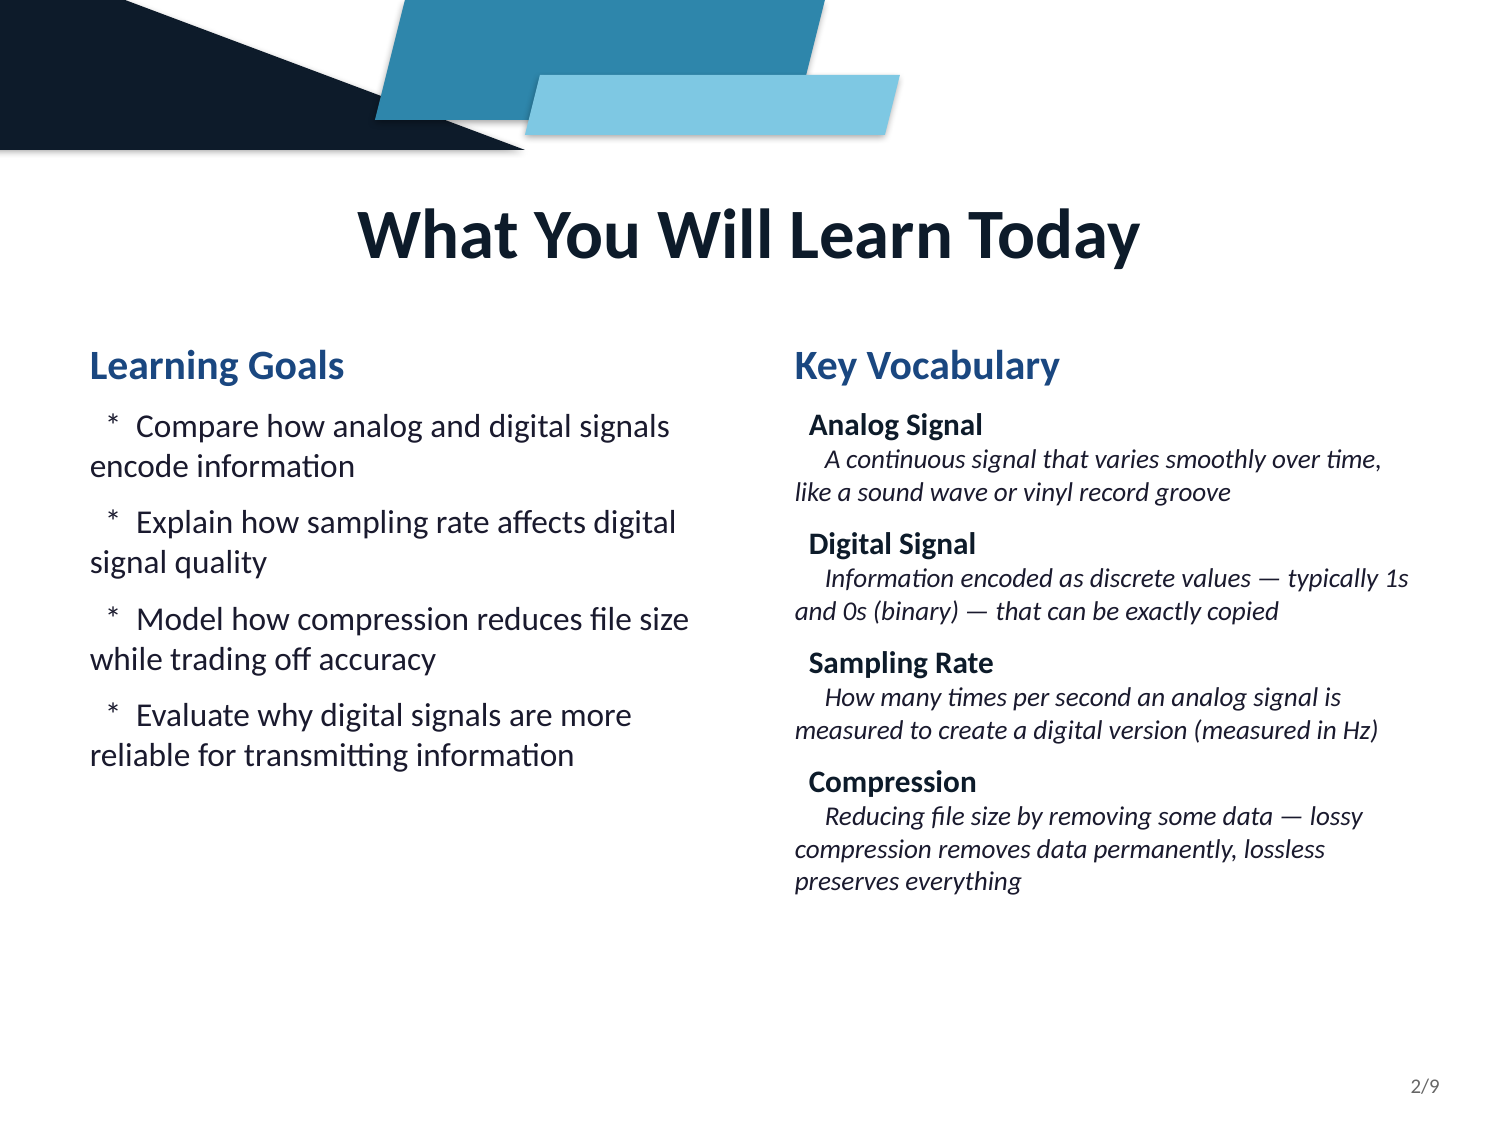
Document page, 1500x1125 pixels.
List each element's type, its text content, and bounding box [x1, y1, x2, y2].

text_box [0, 0, 526, 151]
text_box 2/9 [1395, 1065, 1455, 1105]
text_box Key Vocabulary Analog Signal A continuous signal that varies smoothly over time, like a sound wave or vinyl record groove Digital Signal Information encoded as discrete values — typically 1s and 0s (binary) — that can be exactly copied Sampling Rate How many times per second an analog signal is measured to create a digital version (measured in Hz) Compression Reducing file size by removing some data — lossy compression removes data permanently, lossless preserves everything [779, 329, 1425, 904]
text_box [374, 0, 826, 121]
text_box Learning Goals * Compare how analog and digital signals encode information * Explain how sampling rate affects digital signal quality * Model how compression reduces file size while trading off accuracy * Evaluate why digital signals are more reliable for transmitting information [74, 329, 750, 781]
text_box What You Will Learn Today [342, 179, 1157, 280]
text_box [524, 74, 901, 136]
